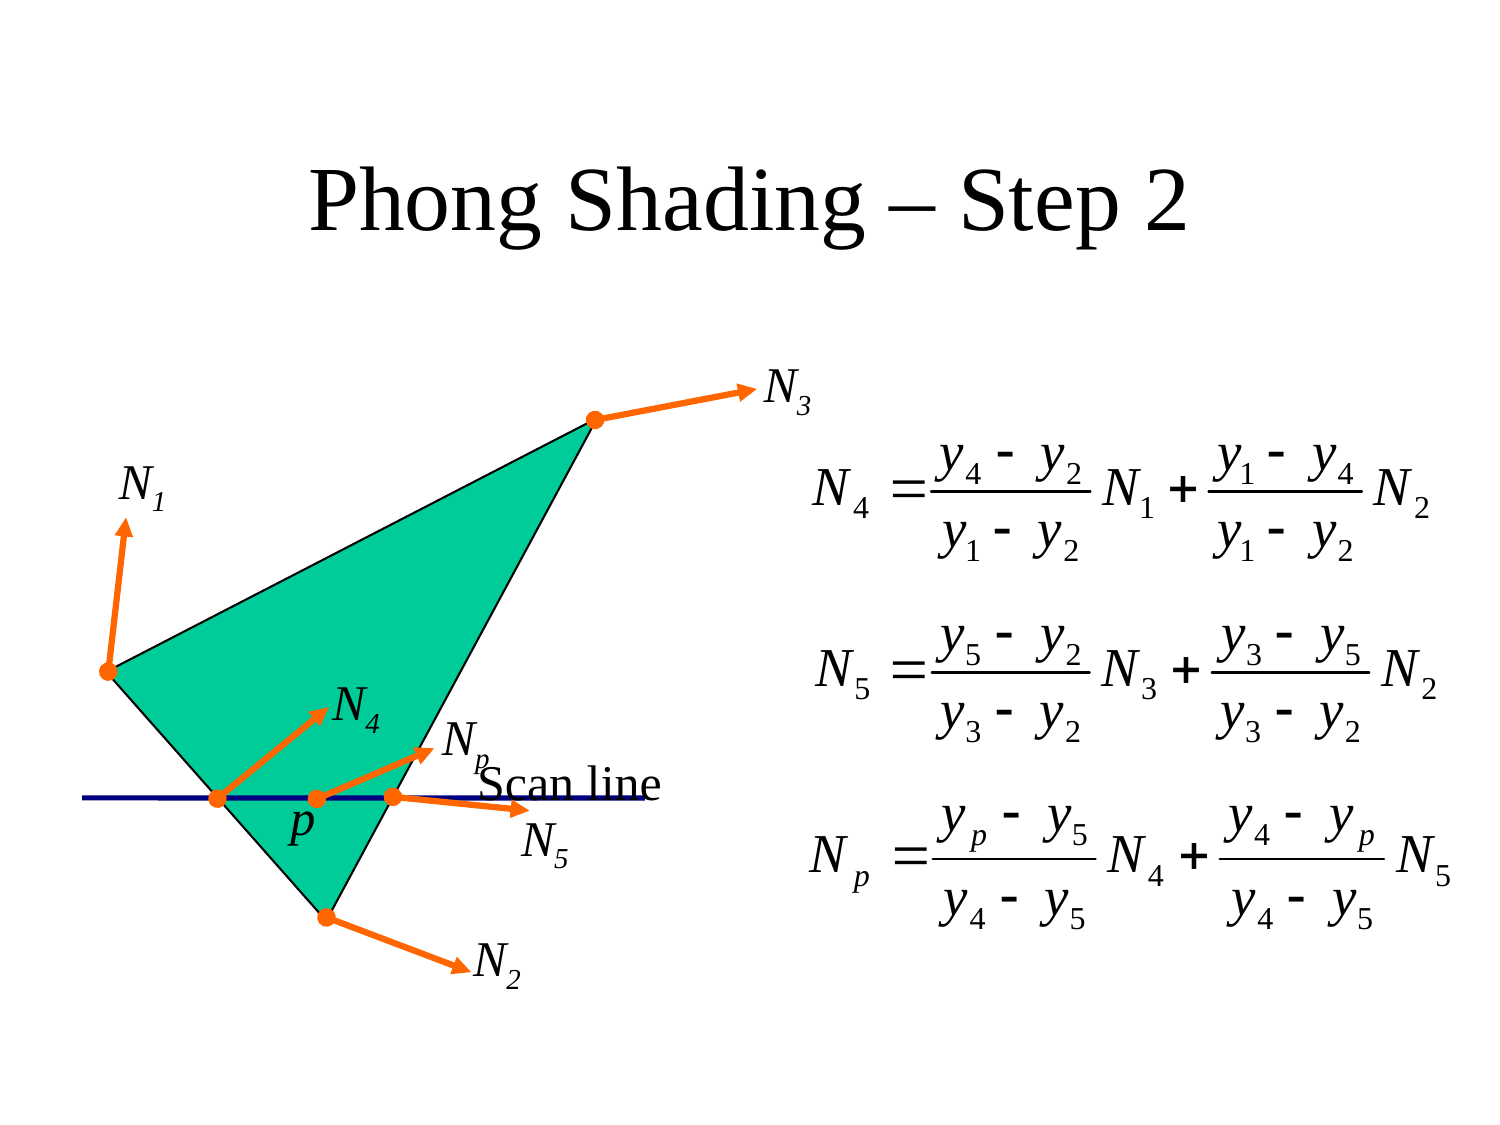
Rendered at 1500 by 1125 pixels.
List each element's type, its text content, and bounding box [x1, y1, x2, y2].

text_box p [275, 778, 331, 854]
text_box Np [427, 698, 505, 782]
text_box [102, 525, 131, 678]
text_box [320, 911, 458, 968]
text_box N1 [103, 441, 182, 525]
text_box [798, 776, 1462, 942]
text_box N5 [506, 798, 584, 882]
text_box N2 [458, 919, 536, 1003]
text_box [222, 798, 390, 914]
text_box [331, 747, 427, 793]
text_box [111, 422, 593, 797]
text_box N3 [748, 345, 827, 429]
text_box Scan line [462, 743, 677, 819]
title Phong Shading – Step 2 [112, 99, 1388, 288]
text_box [803, 599, 1449, 755]
text_box [386, 790, 506, 809]
text_box [211, 716, 317, 805]
text_box N4 [317, 663, 395, 747]
text_box [588, 385, 748, 427]
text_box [801, 418, 1443, 574]
